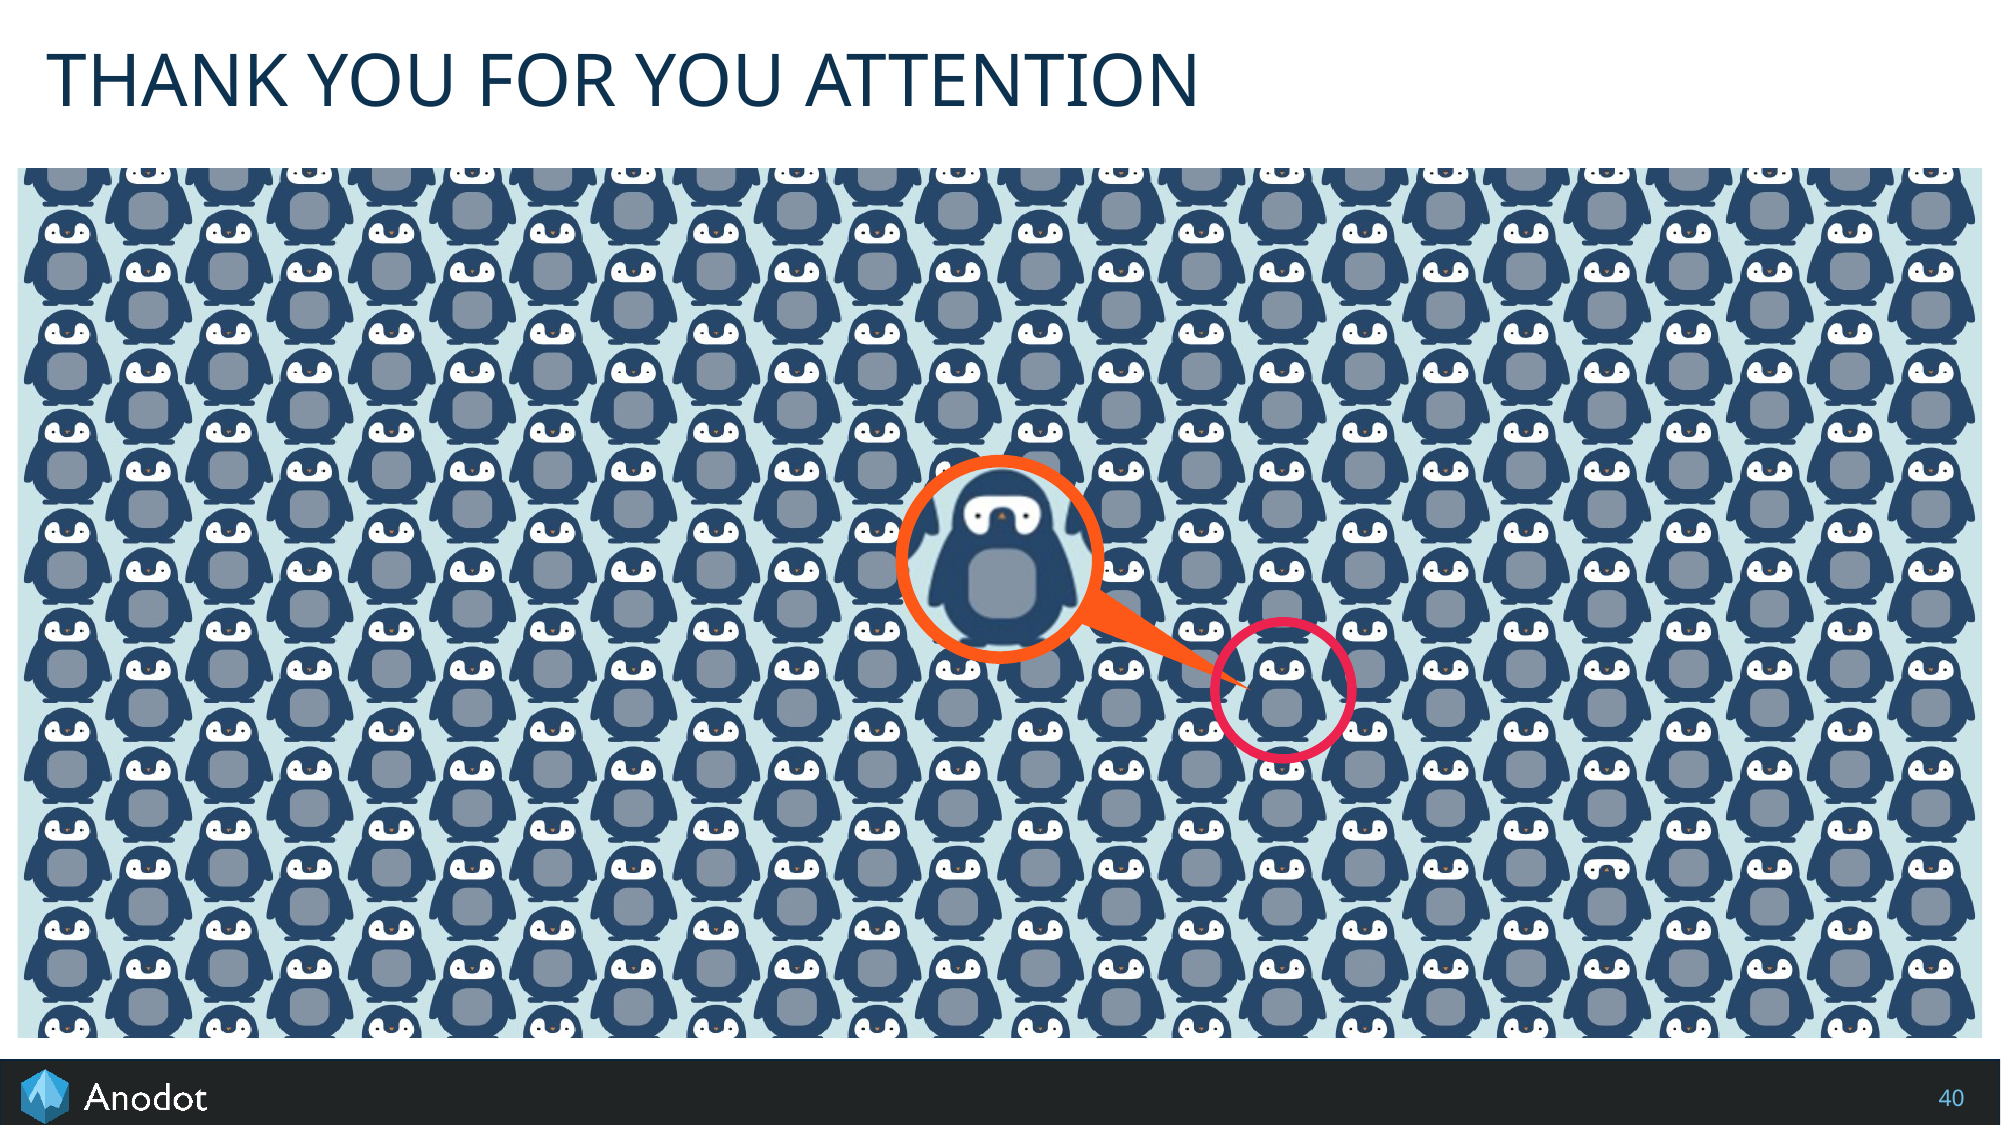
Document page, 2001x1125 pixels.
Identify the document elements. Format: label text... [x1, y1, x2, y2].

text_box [901, 461, 1252, 691]
title Thank you for you attention [31, 13, 1973, 153]
picture [16, 1061, 211, 1125]
picture [17, 168, 1983, 1038]
